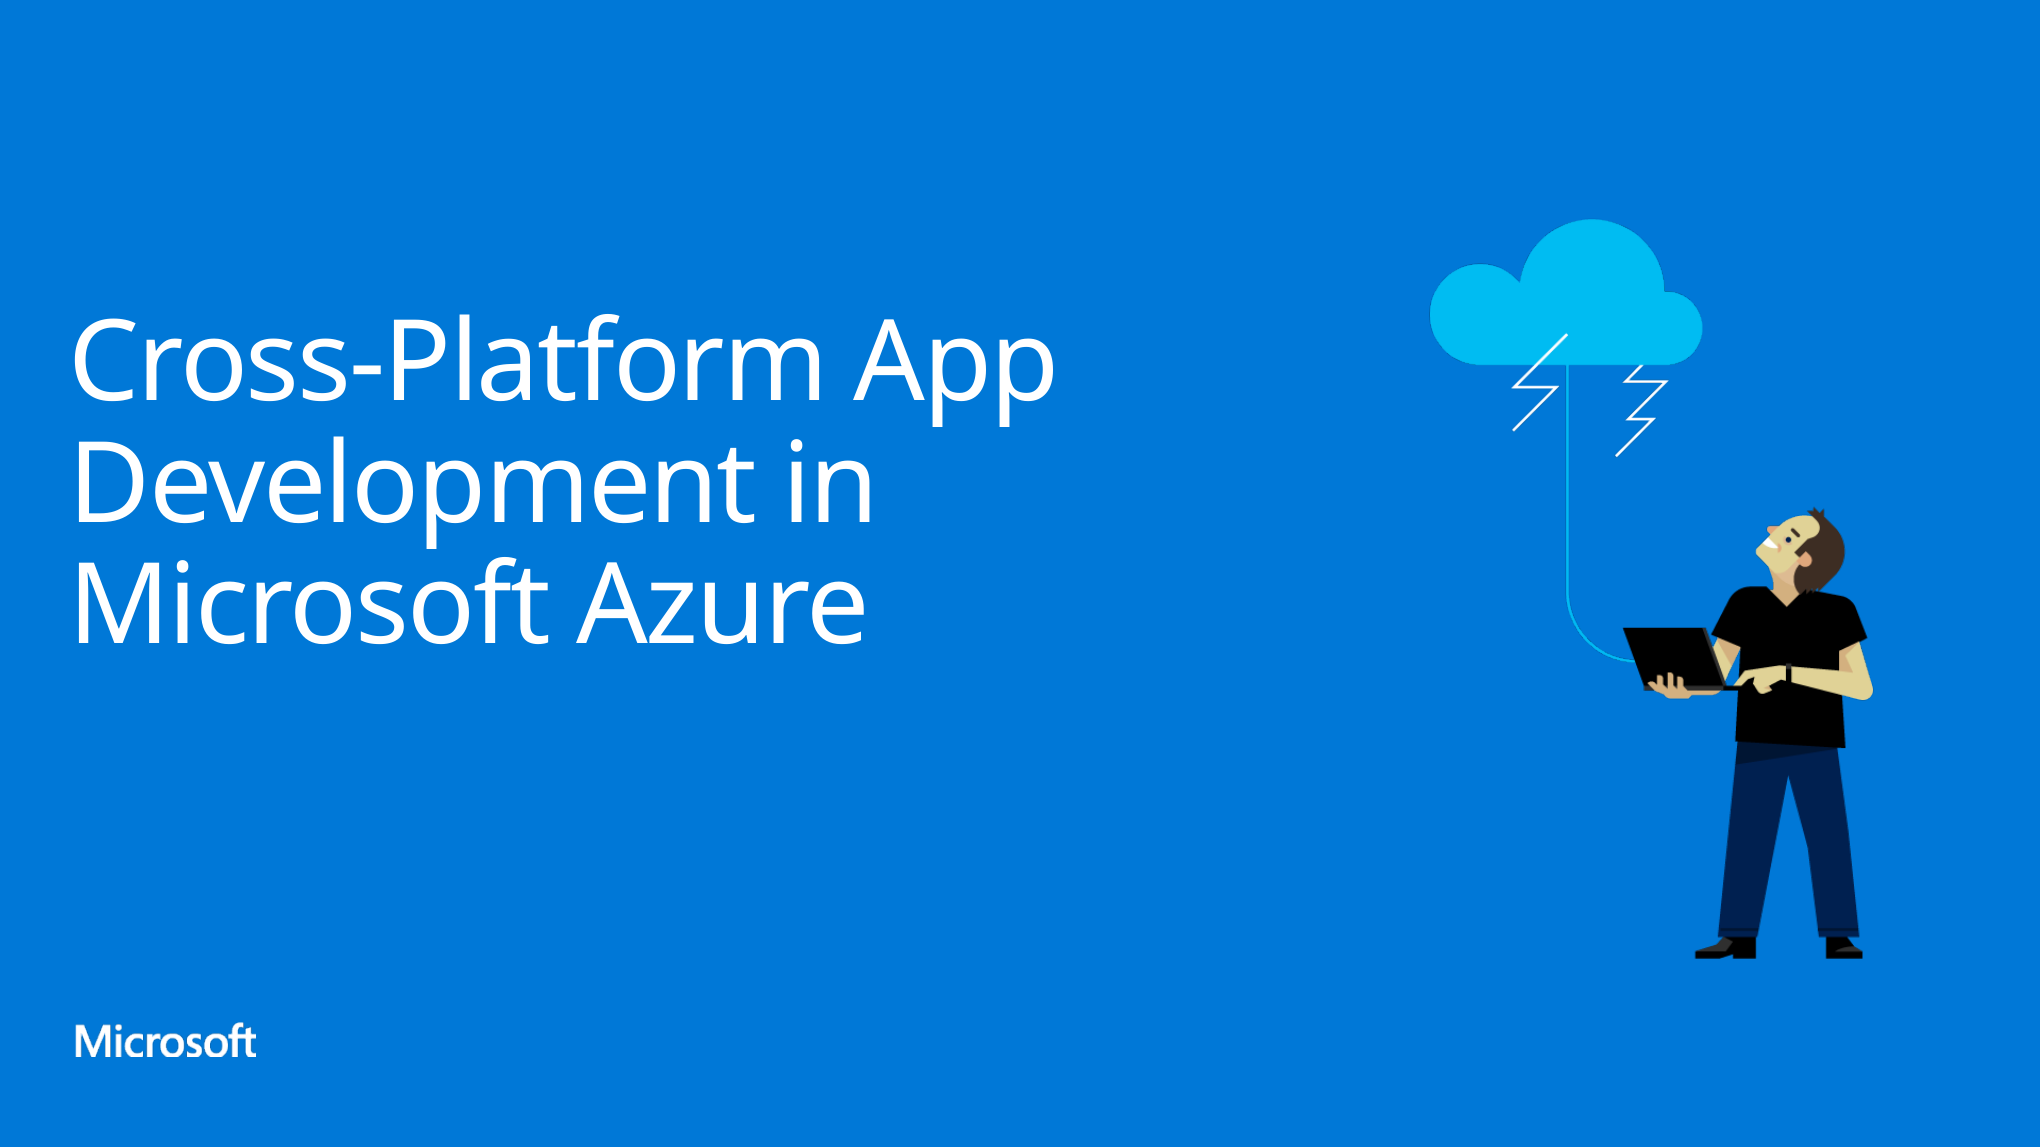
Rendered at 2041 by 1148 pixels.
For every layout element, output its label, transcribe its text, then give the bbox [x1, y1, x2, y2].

picture [1350, 153, 2022, 994]
picture [75, 1022, 256, 1057]
title Cross-Platform App Development in Microsoft Azure [45, 288, 1366, 589]
